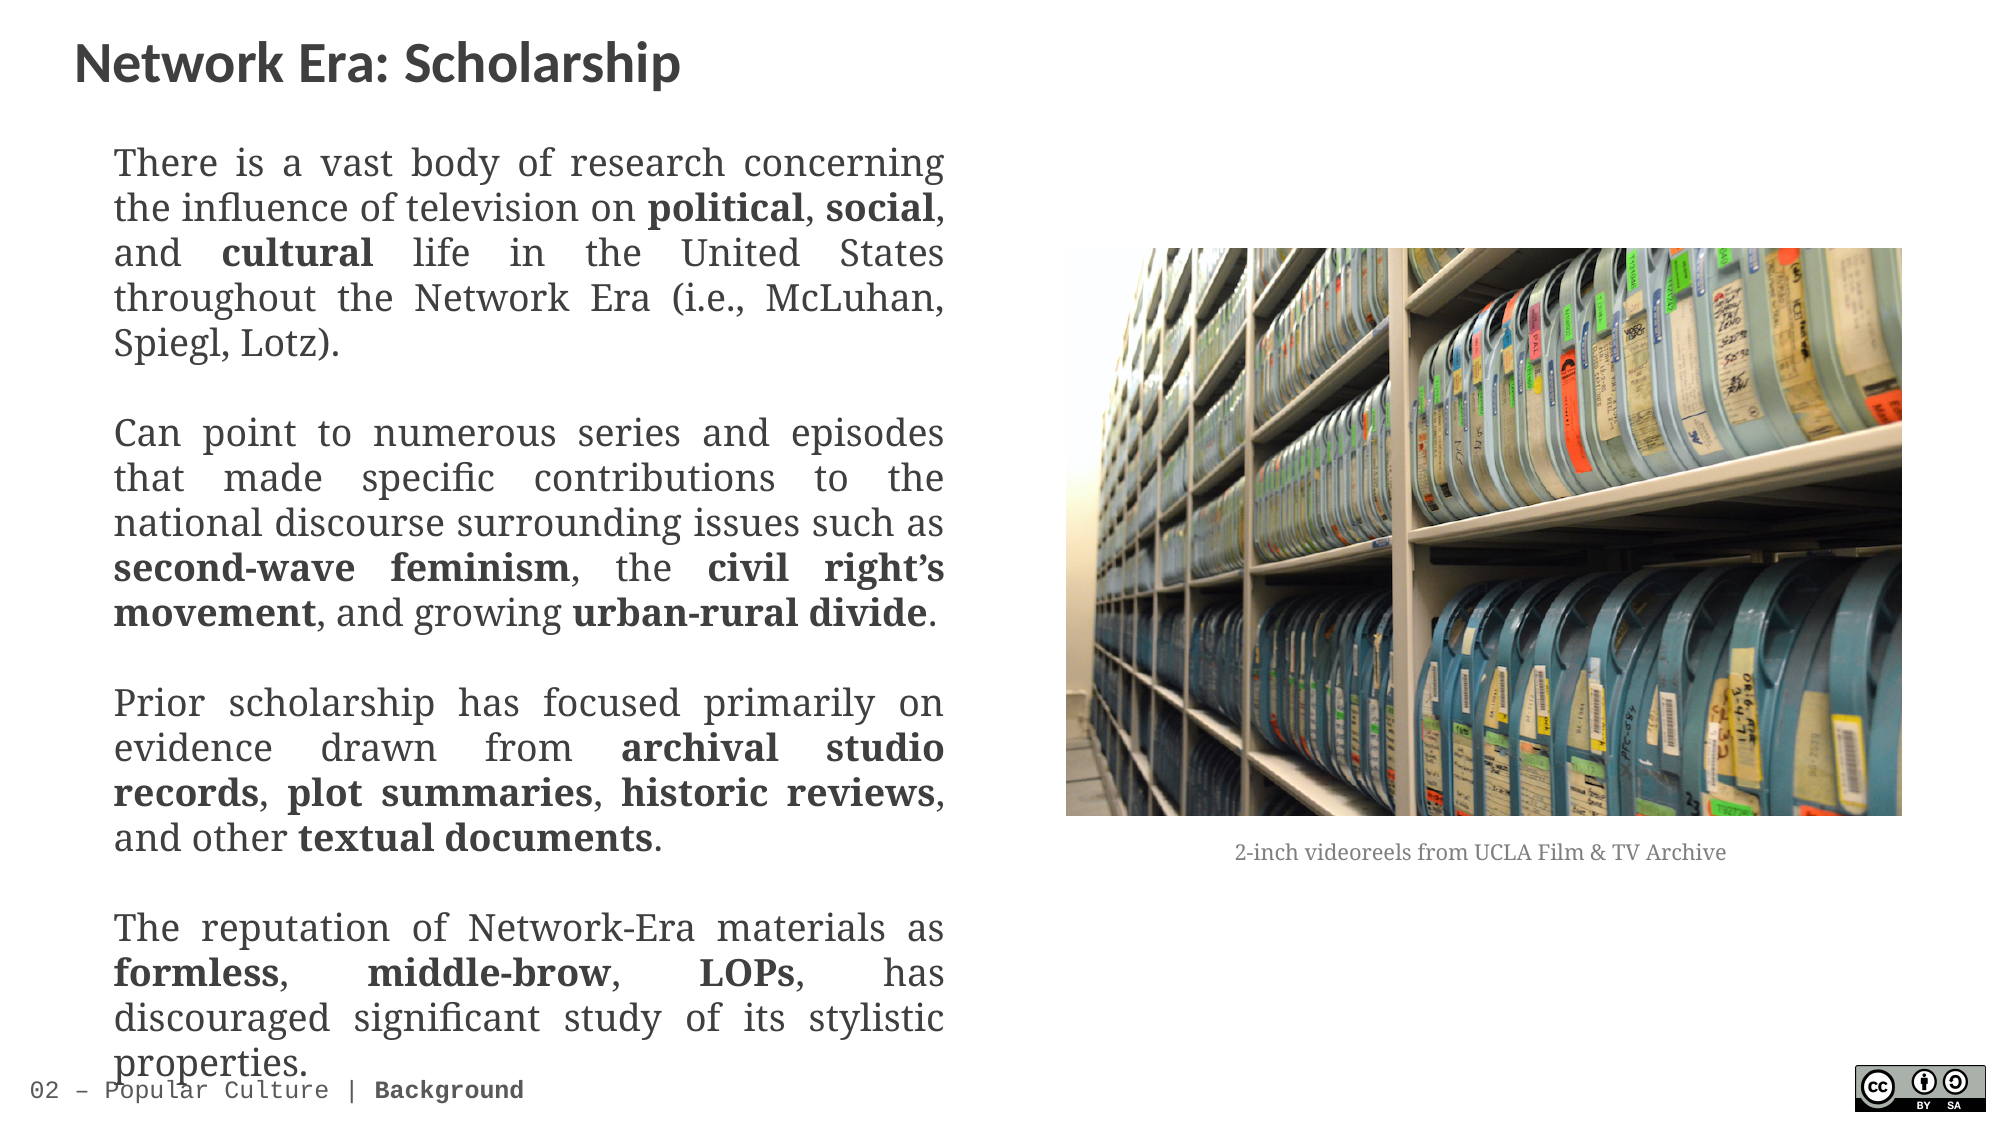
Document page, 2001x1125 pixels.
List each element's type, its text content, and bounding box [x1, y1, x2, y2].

text_box 2-inch videoreels from UCLA Film & TV Archive [1216, 831, 1752, 873]
picture [1066, 248, 1902, 817]
text_box There is a vast body of research concerning the influence of television on political, social, and cultural life in the United States throughout the Network Era (i.e., McLuhan, Spiegl, Lotz). Can point to numerous series and episodes that made specific contributions to the national discourse surrounding issues such as second-wave feminism, the civil right’s movement, and growing urban-rural divide. Prior scholarship has focused primarily on evidence drawn from archival studio records, plot summaries, historic reviews, and other textual documents. The reputation of Network-Era materials as formless, middle-brow, LOPs, has discouraged significant study of its stylistic properties. [98, 131, 961, 1092]
text_box Network Era: Scholarship [59, 16, 1442, 102]
picture [1855, 1065, 1986, 1112]
text_box 02 – Popular Culture | Background [14, 1066, 780, 1111]
